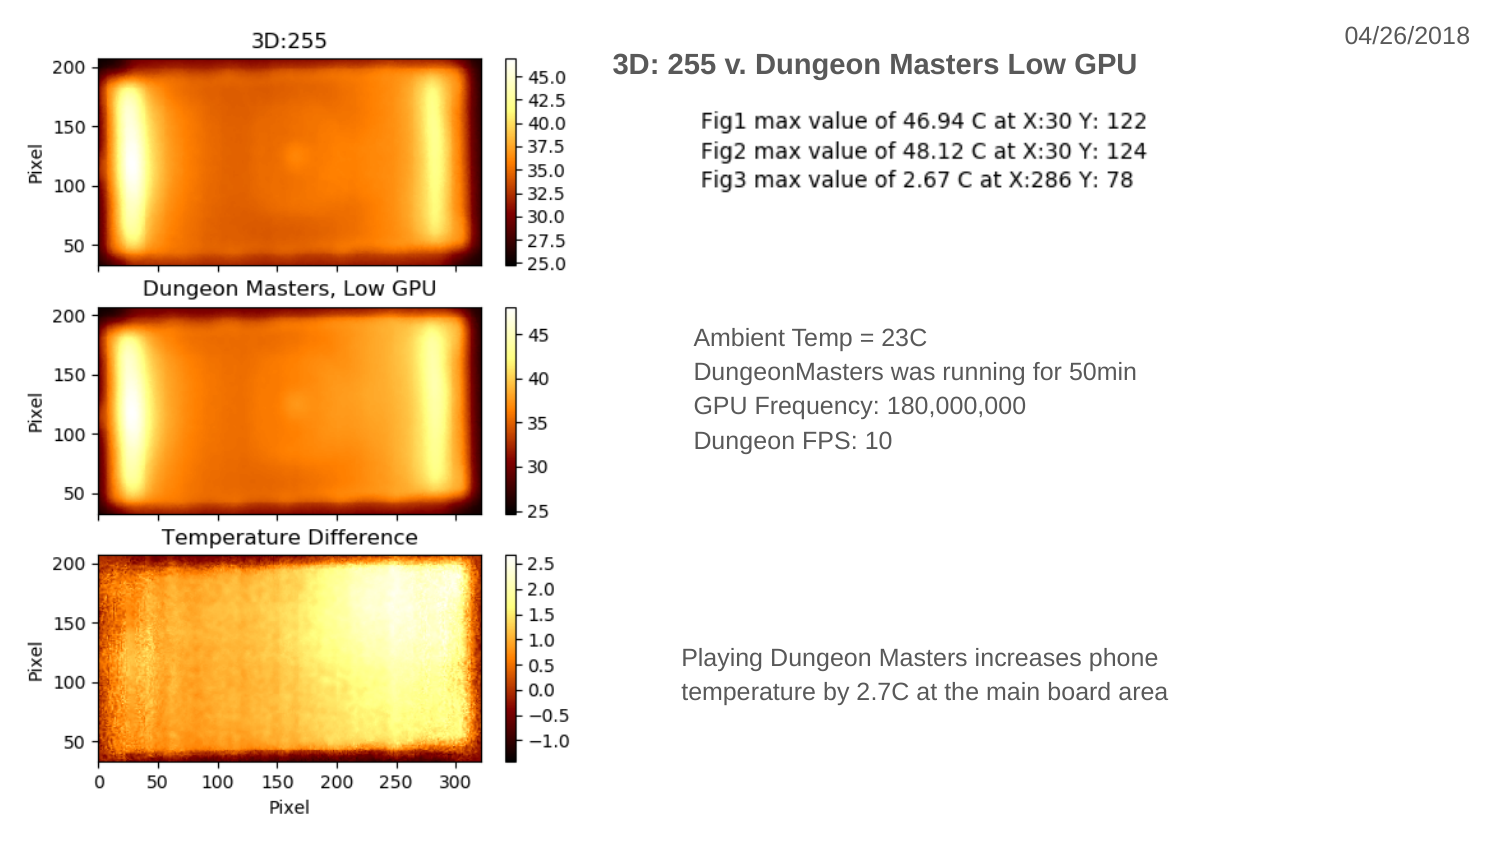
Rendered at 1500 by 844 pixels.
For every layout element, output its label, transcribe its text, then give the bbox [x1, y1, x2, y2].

picture [700, 102, 1155, 194]
list 3D: 255 v. Dungeon Masters Low GPU [597, 24, 1258, 140]
picture [24, 24, 573, 819]
list Ambient Temp = 23C DungeonMasters was running for 50min GPU Frequency: 180,000,000 Dungeon FPS: 10 [678, 301, 1258, 461]
list Playing Dungeon Masters increases phone temperature by 2.7C at the main board area [666, 621, 1246, 750]
list 04/26/2018 [1329, 0, 1500, 60]
